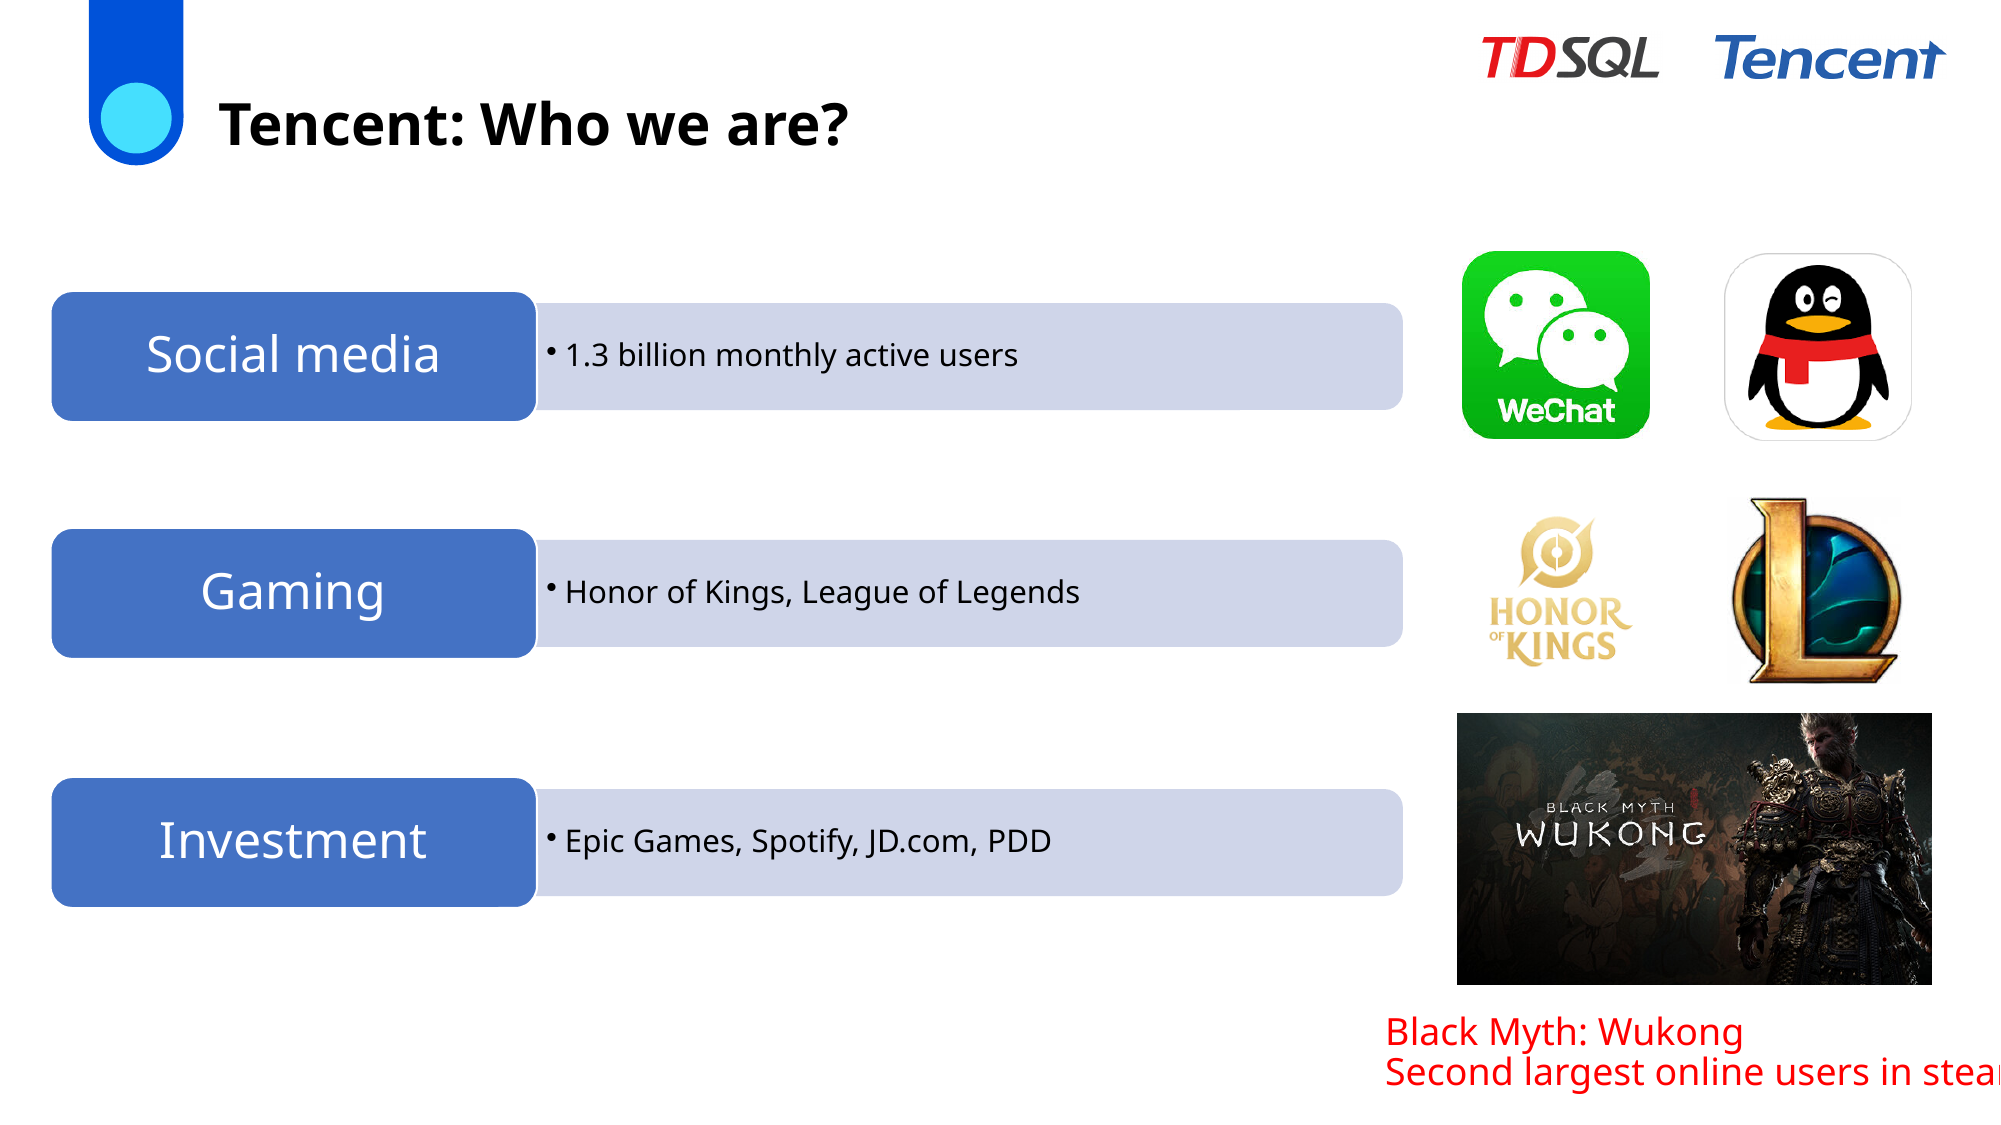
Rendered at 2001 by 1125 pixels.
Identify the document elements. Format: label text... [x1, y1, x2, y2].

picture [1478, 31, 1663, 83]
picture [1724, 253, 1912, 441]
picture [1720, 497, 1908, 685]
text_box Black Myth: Wukong Second largest online users in steam [1370, 1005, 2000, 1102]
picture [1462, 251, 1650, 439]
picture [1444, 473, 1932, 985]
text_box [50, 527, 537, 659]
text_box Tencent: Who we are? [203, 79, 864, 165]
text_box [537, 790, 1402, 896]
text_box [88, 0, 184, 166]
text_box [537, 540, 1402, 646]
picture [1715, 35, 1947, 79]
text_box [537, 304, 1402, 409]
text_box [50, 776, 537, 909]
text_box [50, 290, 537, 423]
